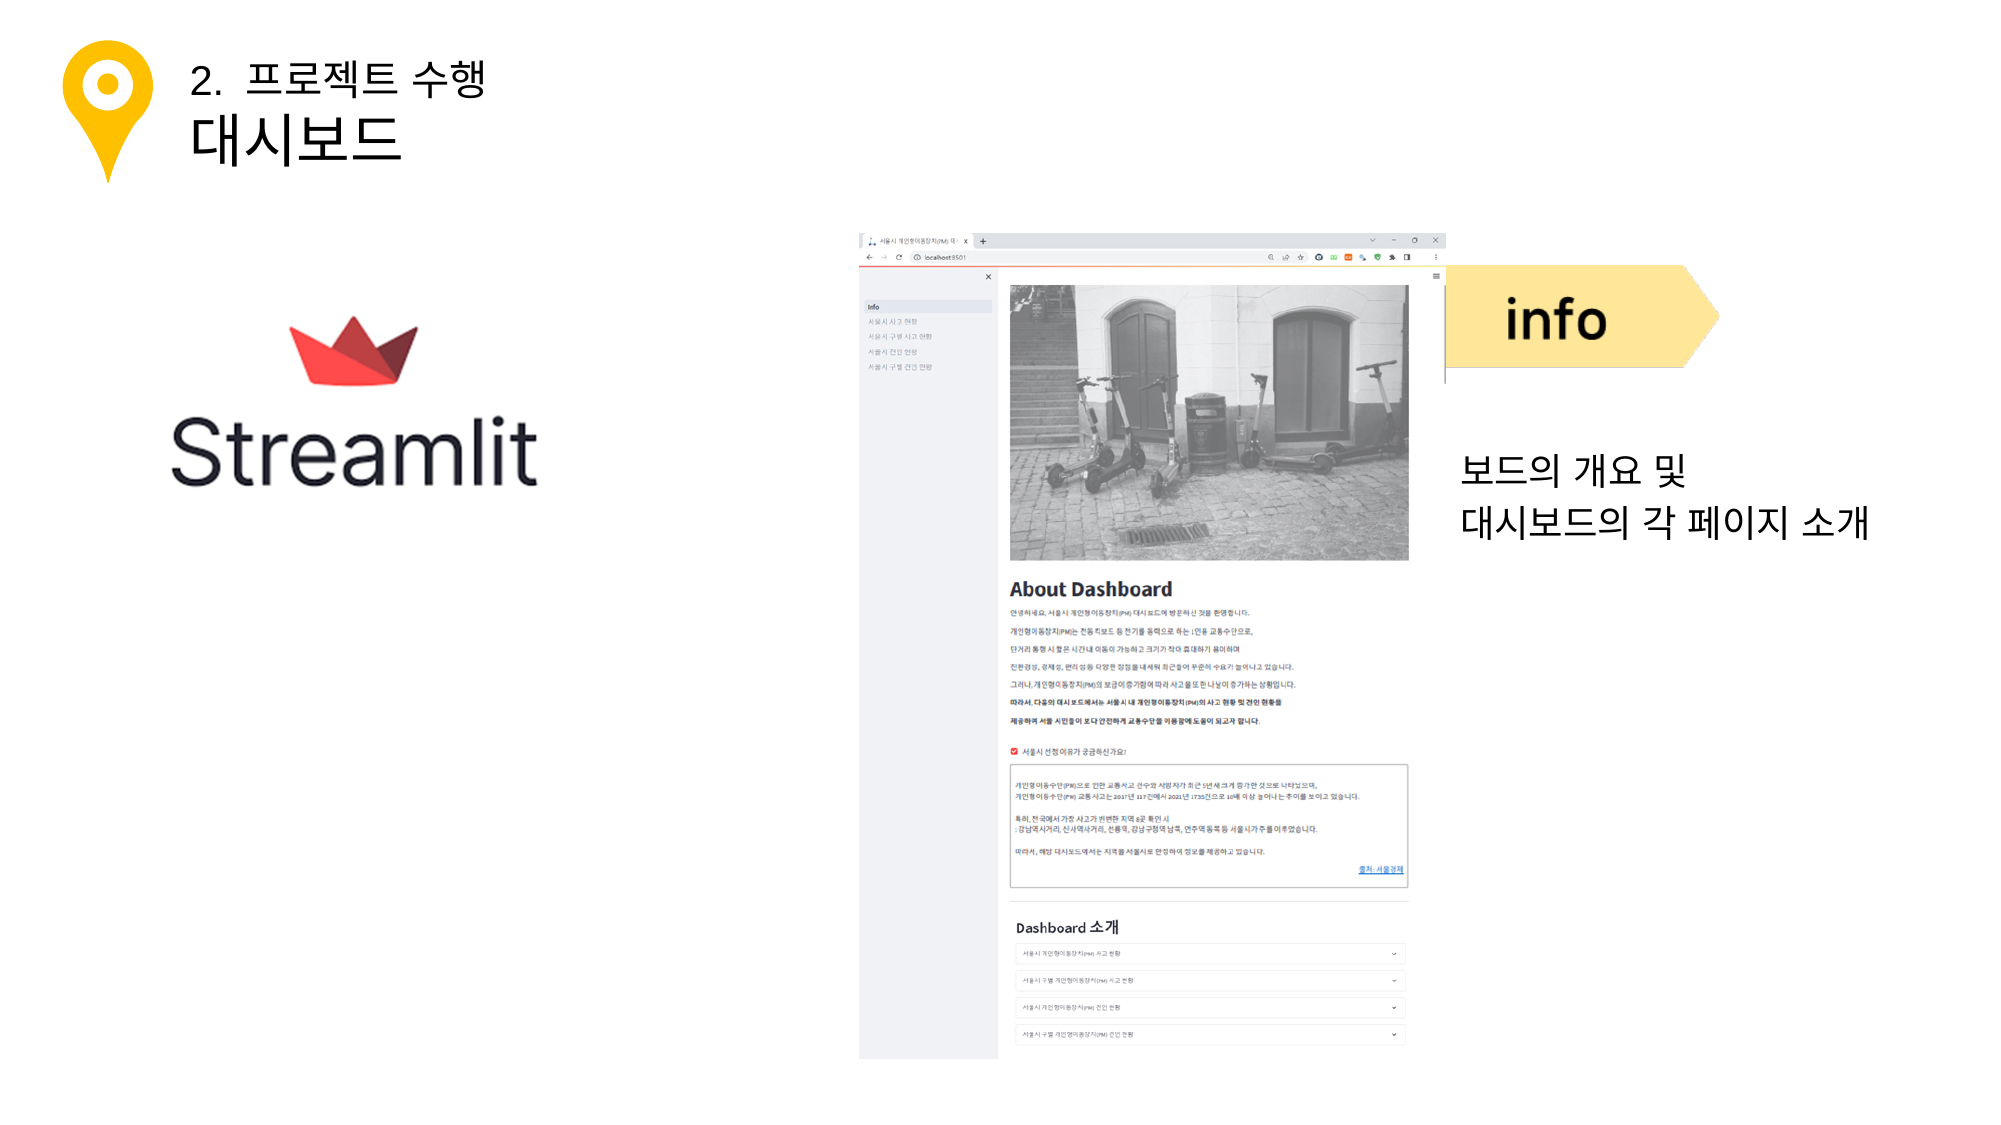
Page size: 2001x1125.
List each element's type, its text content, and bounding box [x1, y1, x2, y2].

text_box 2. 프로젝트 수행 대시보드 [174, 46, 938, 182]
text_box 보드의 개요 및 대시보드의 각 페이지 소개 [1450, 426, 1938, 560]
picture [859, 233, 1720, 1059]
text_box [62, 40, 154, 184]
picture [120, 264, 587, 538]
